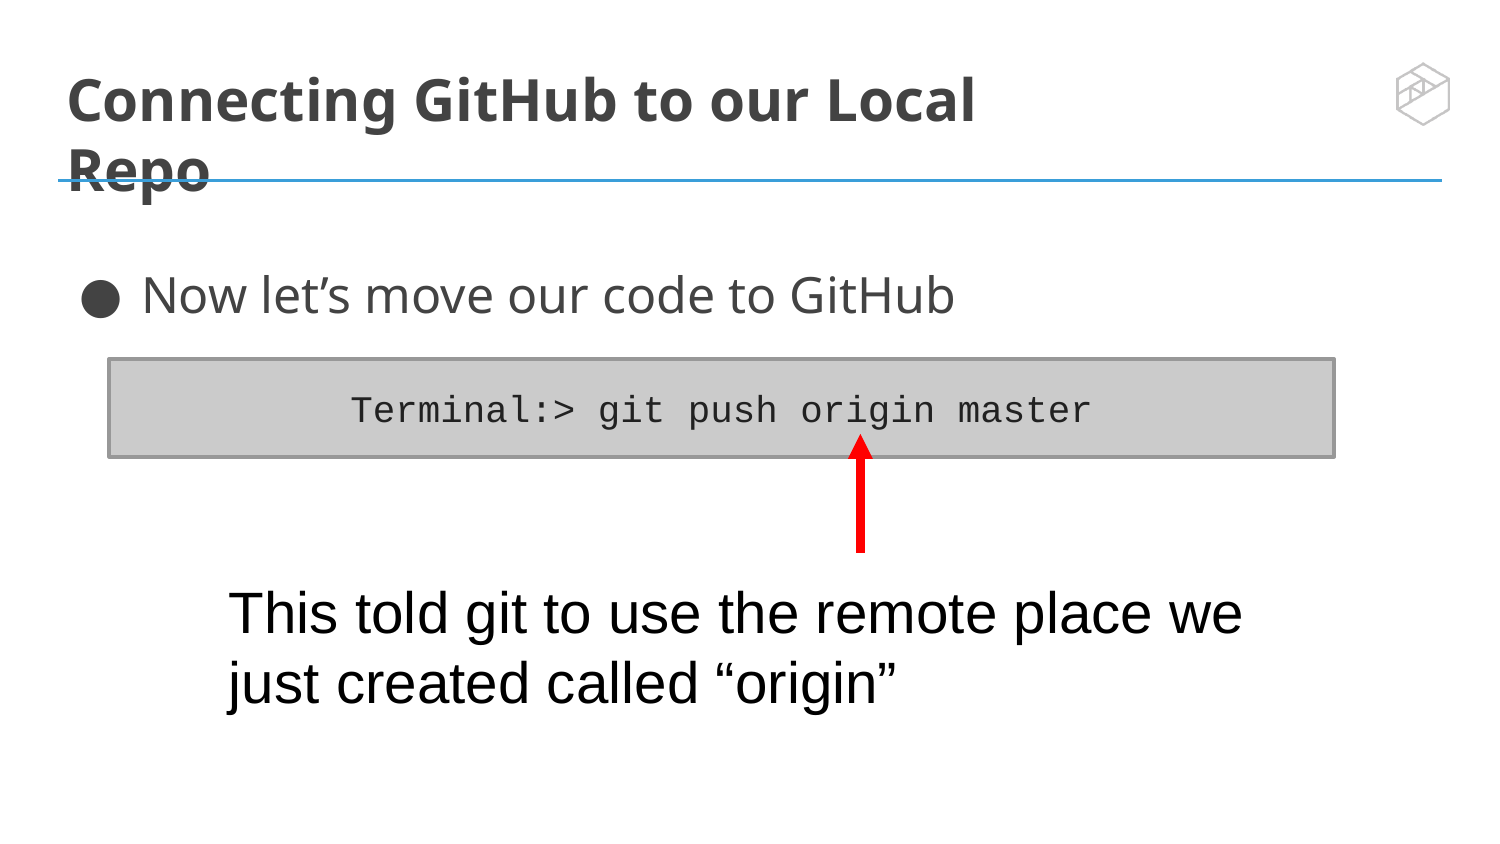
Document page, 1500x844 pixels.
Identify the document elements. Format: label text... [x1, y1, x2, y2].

title Connecting GitHub to our Local Repo [51, 48, 1135, 142]
list Now let’s move our code to GitHub [51, 239, 1449, 675]
picture [1396, 62, 1451, 126]
text_box This told git to use the remote place we just created called “origin” [214, 567, 1286, 723]
text_box Terminal:> git push origin master [107, 357, 1336, 459]
